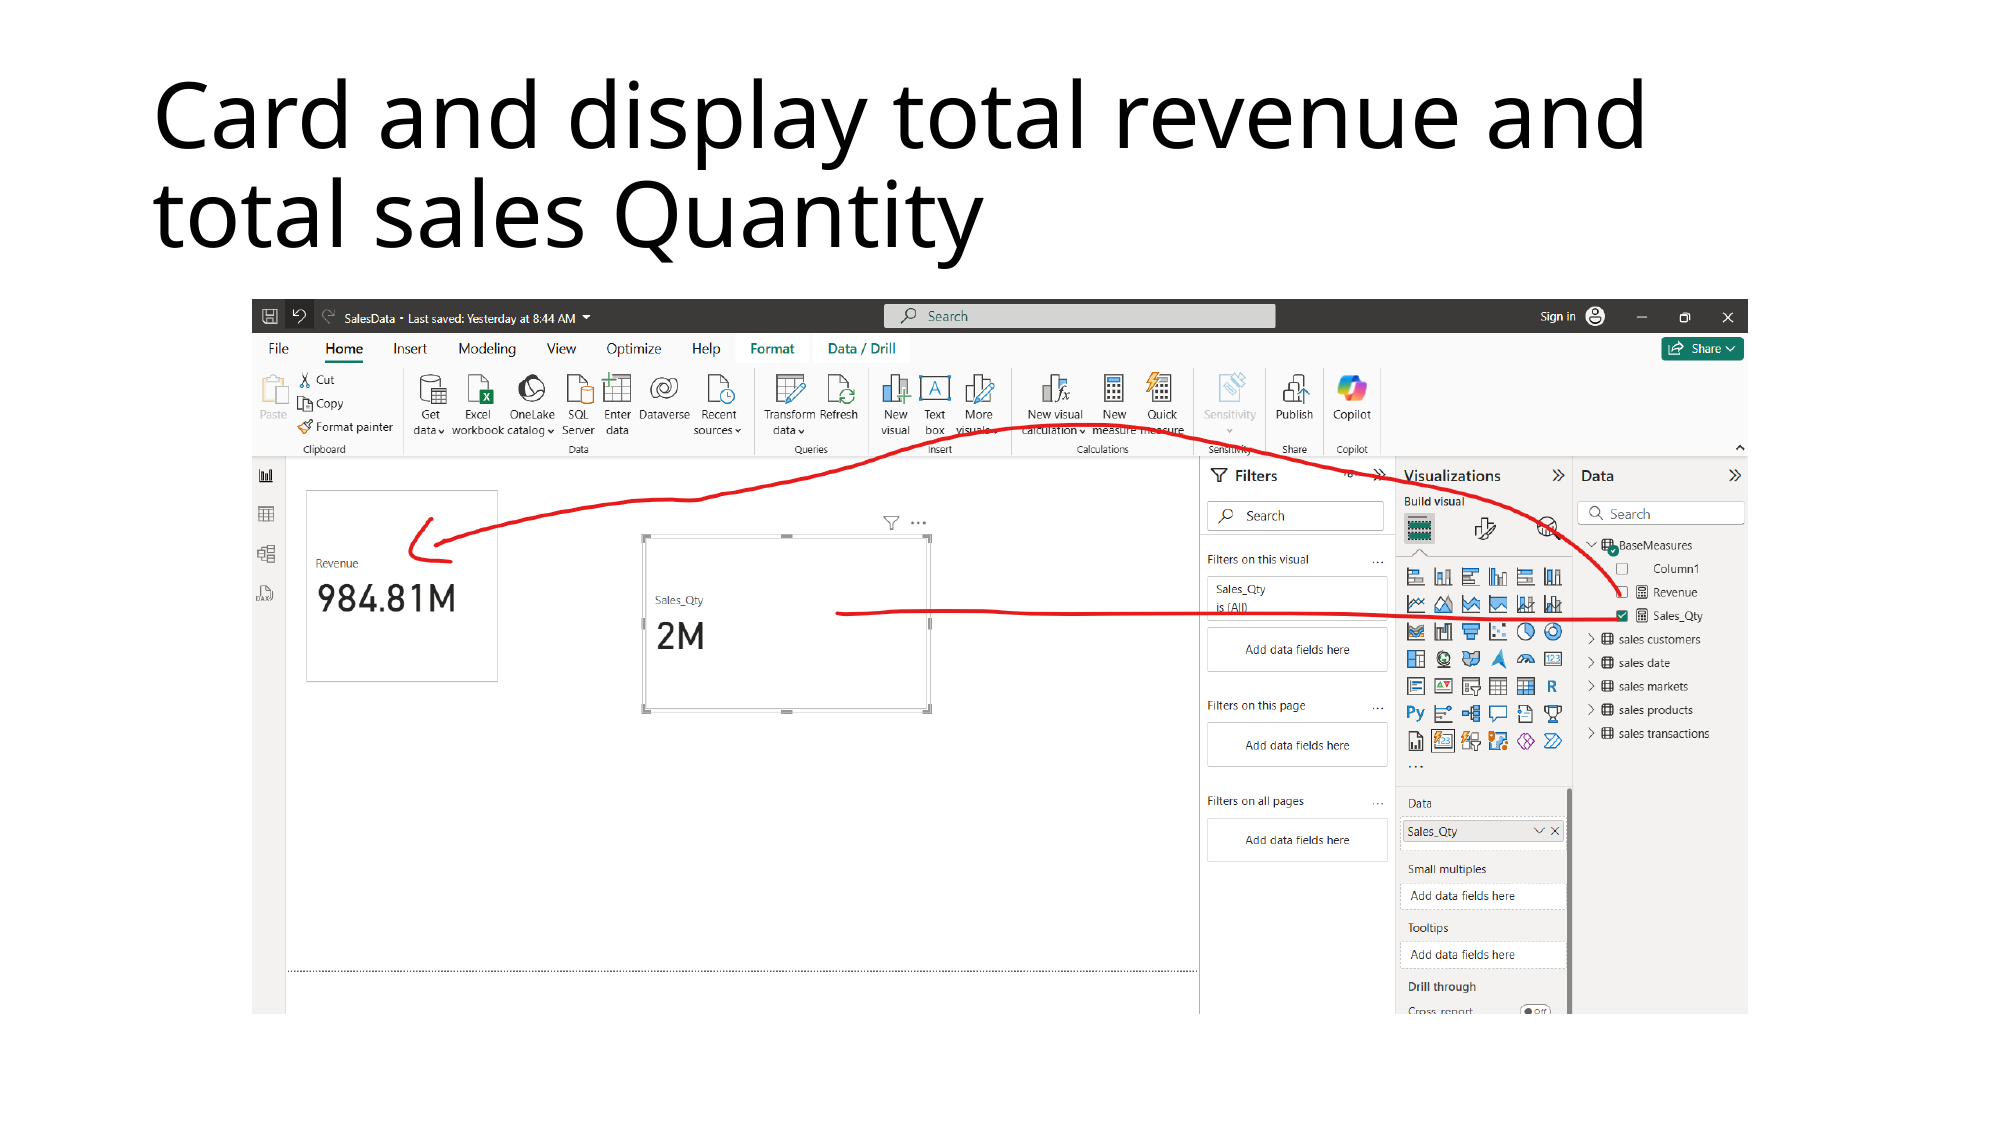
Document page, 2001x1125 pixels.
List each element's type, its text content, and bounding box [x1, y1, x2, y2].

title Card and display total revenue and total sales Quantity [137, 59, 1863, 278]
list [252, 299, 1748, 1014]
